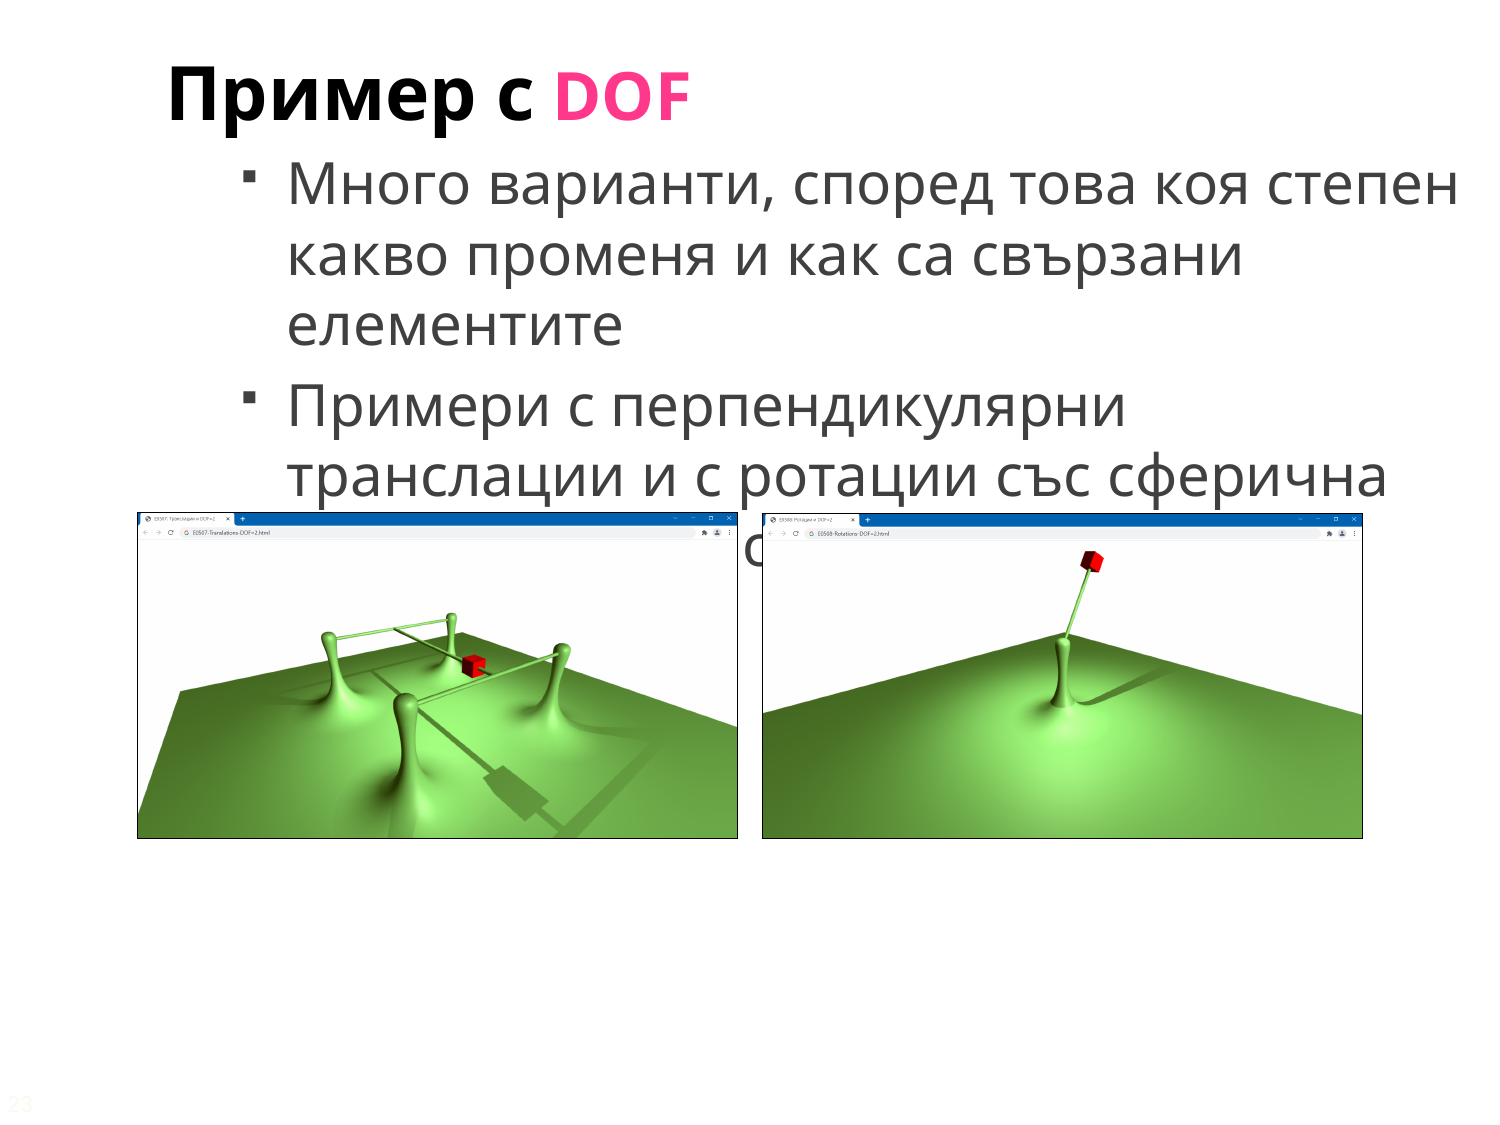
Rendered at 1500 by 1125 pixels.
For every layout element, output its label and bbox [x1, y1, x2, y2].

picture [137, 512, 738, 839]
picture [762, 512, 1363, 839]
